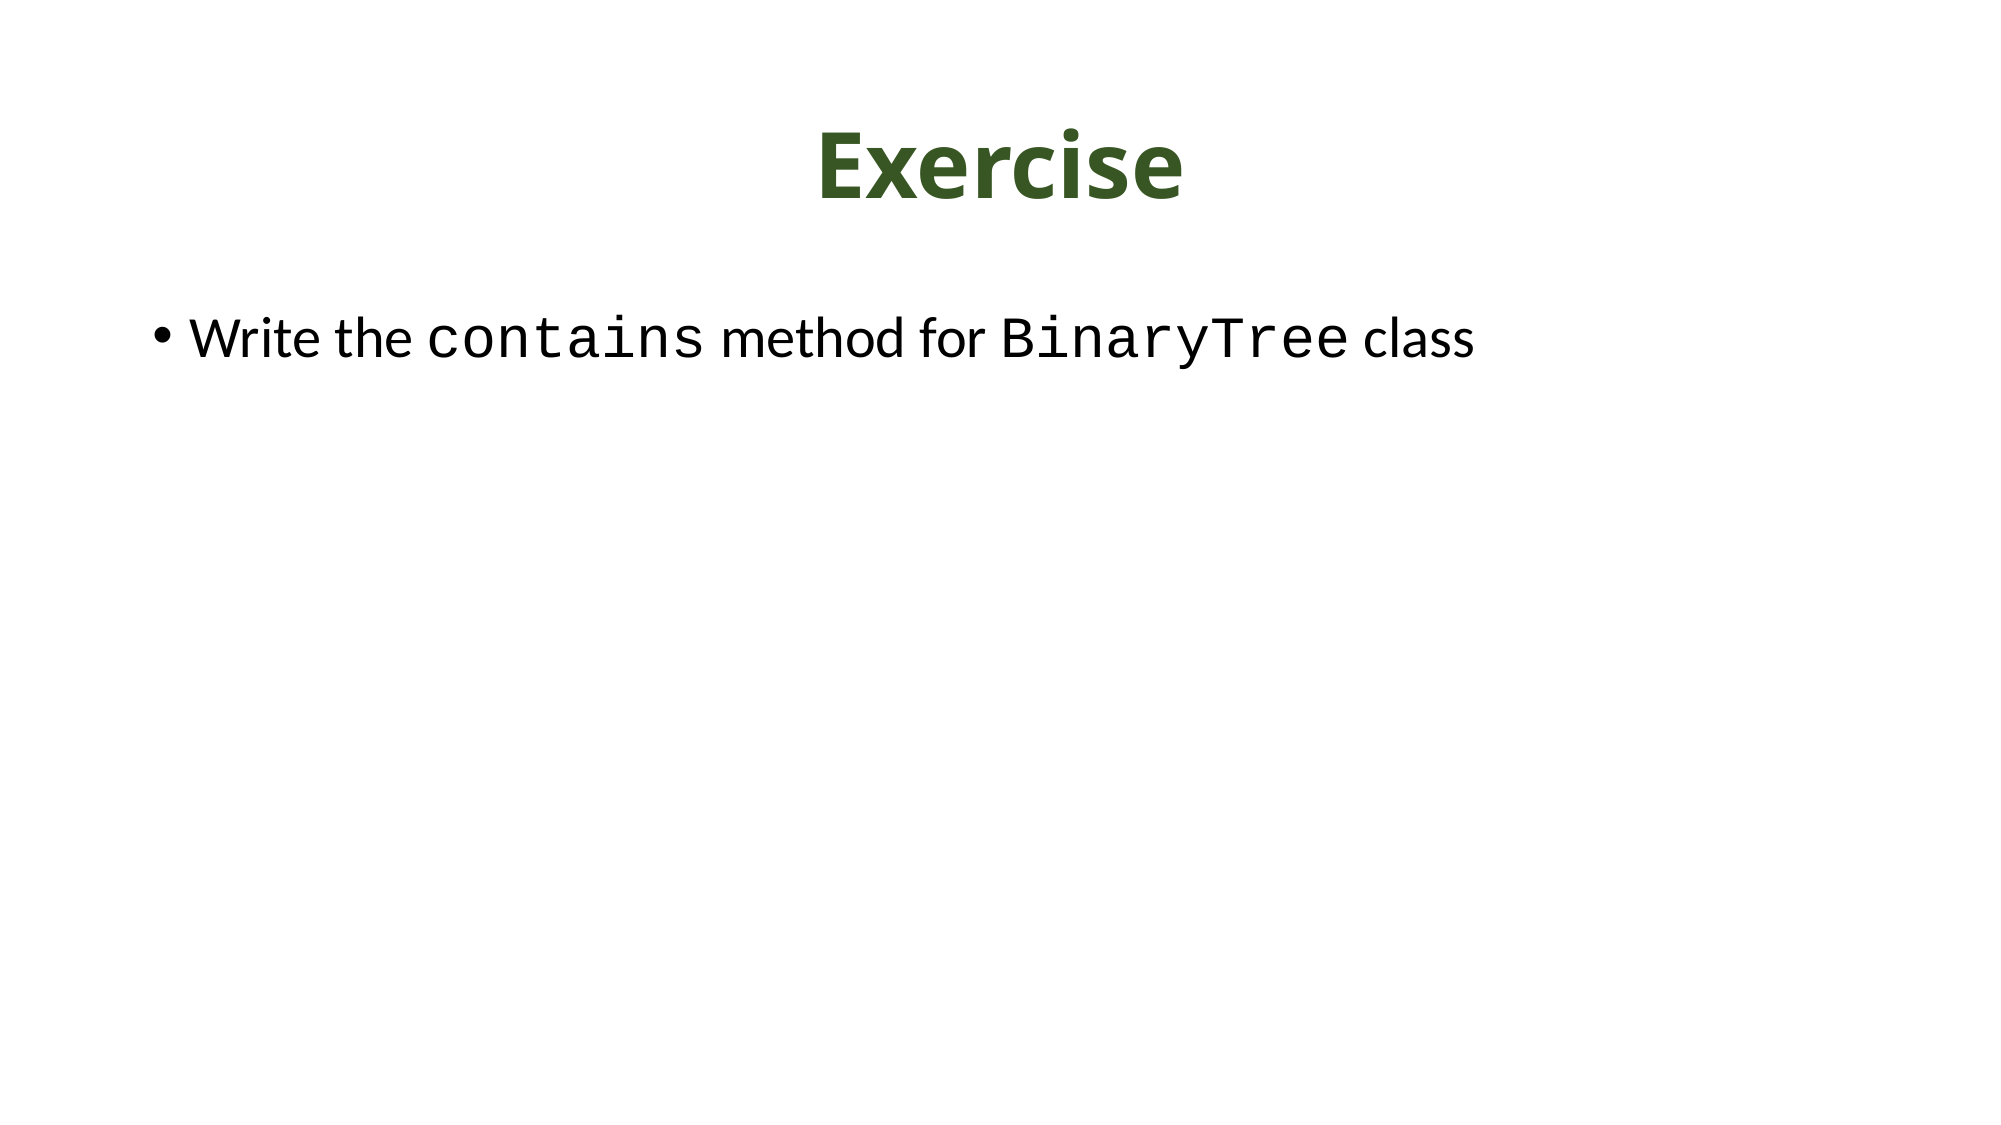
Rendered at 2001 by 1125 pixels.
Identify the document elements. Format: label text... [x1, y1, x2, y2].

list Write the contains method for BinaryTree class [137, 299, 1863, 1014]
title Exercise [137, 59, 1863, 278]
